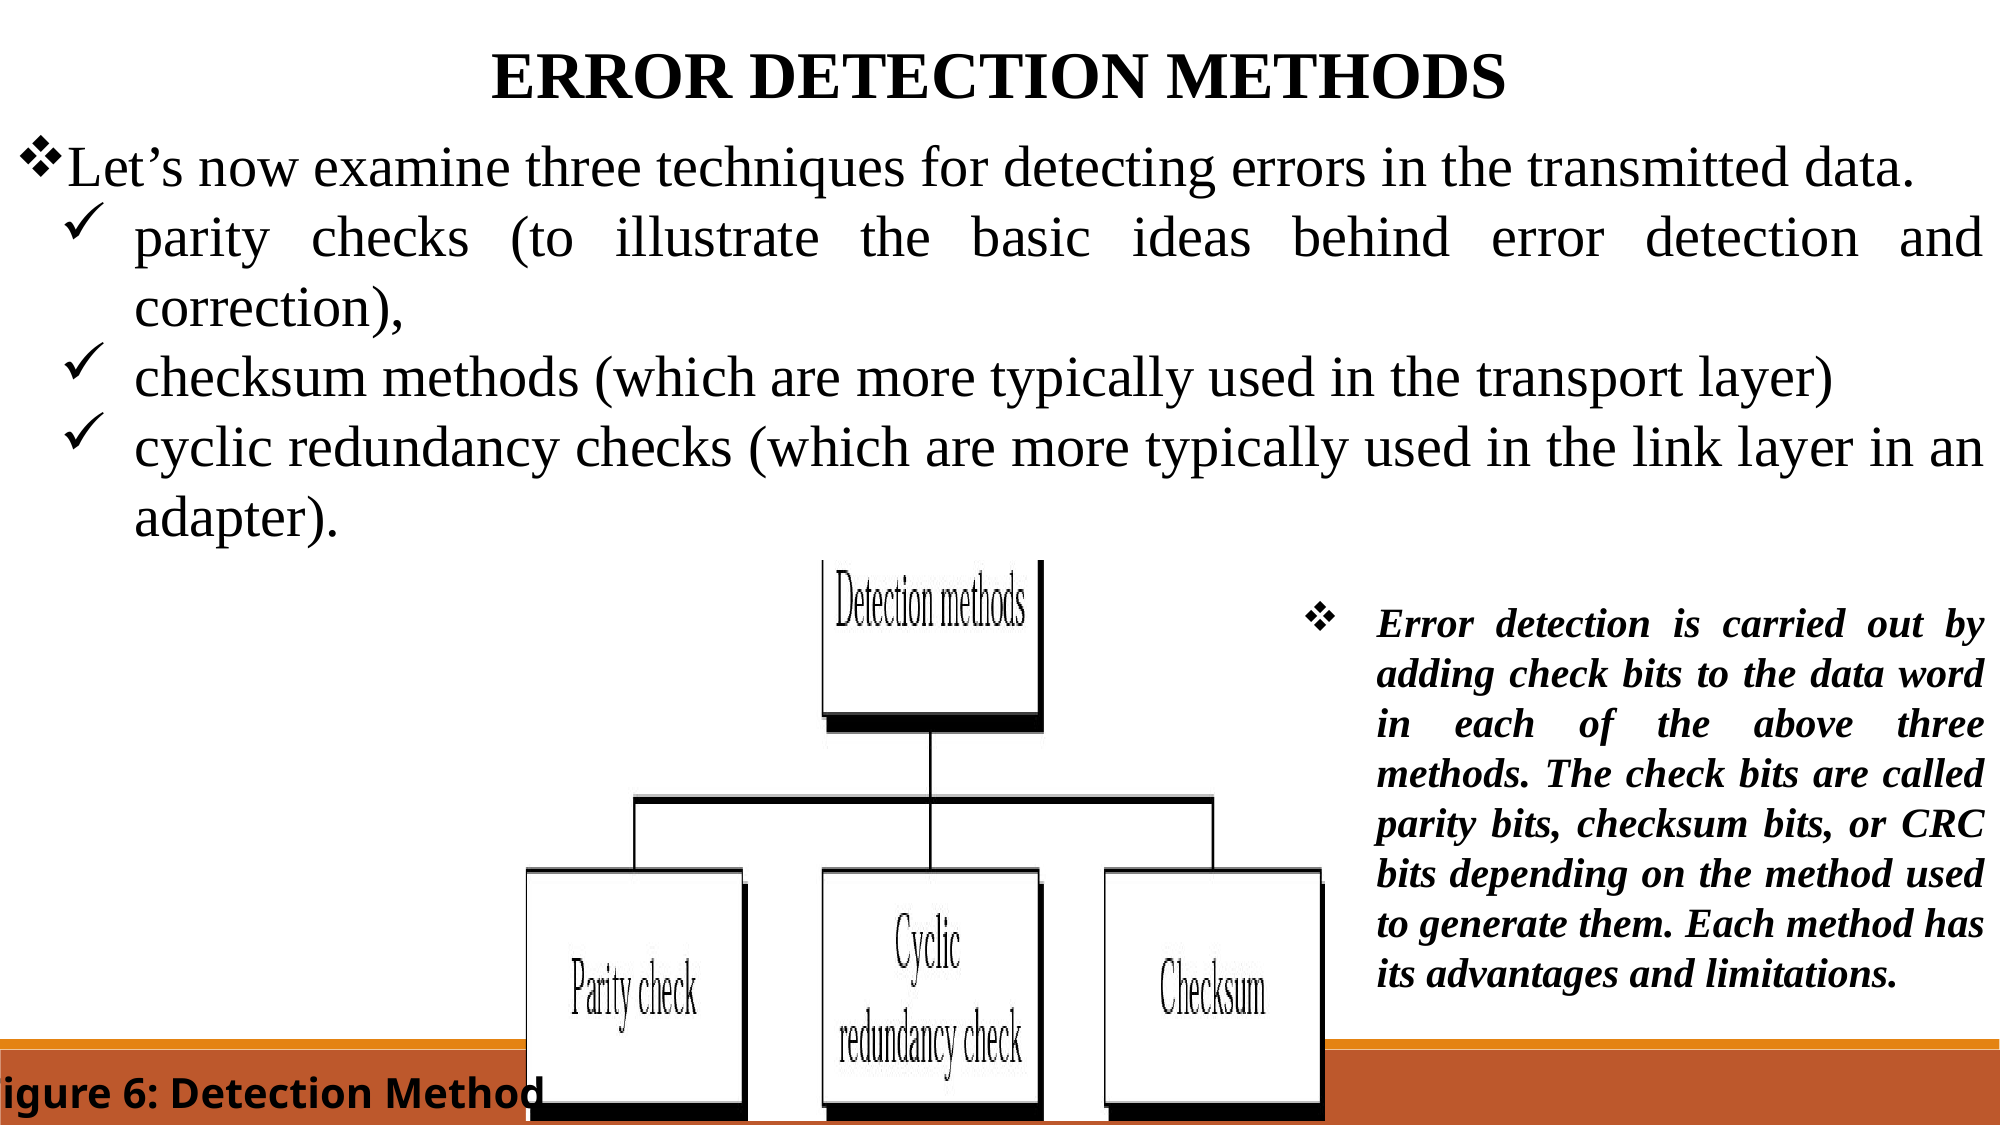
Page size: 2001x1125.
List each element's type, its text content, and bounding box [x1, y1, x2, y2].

text_box Error detection is carried out by adding check bits to the data word in each of the above three methods. The check bits are called parity bits, checksum bits, or CRC bits depending on the method used to generate them. Each method has its advantages and limitations. [1336, 588, 2000, 1004]
text_box Figure 6: Detection Method [0, 1059, 524, 1125]
text_box Let’s now examine three techniques for detecting errors in the transmitted data. parity checks (to illustrate the basic ideas behind error detection and correction), checksum methods (which are more typically used in the transport layer) cyclic redundancy checks (which are more typically used in the link layer in an adapter). [0, 120, 2000, 556]
picture [525, 559, 1326, 1121]
text_box ERROR DETECTION METHODS [0, 24, 2000, 120]
